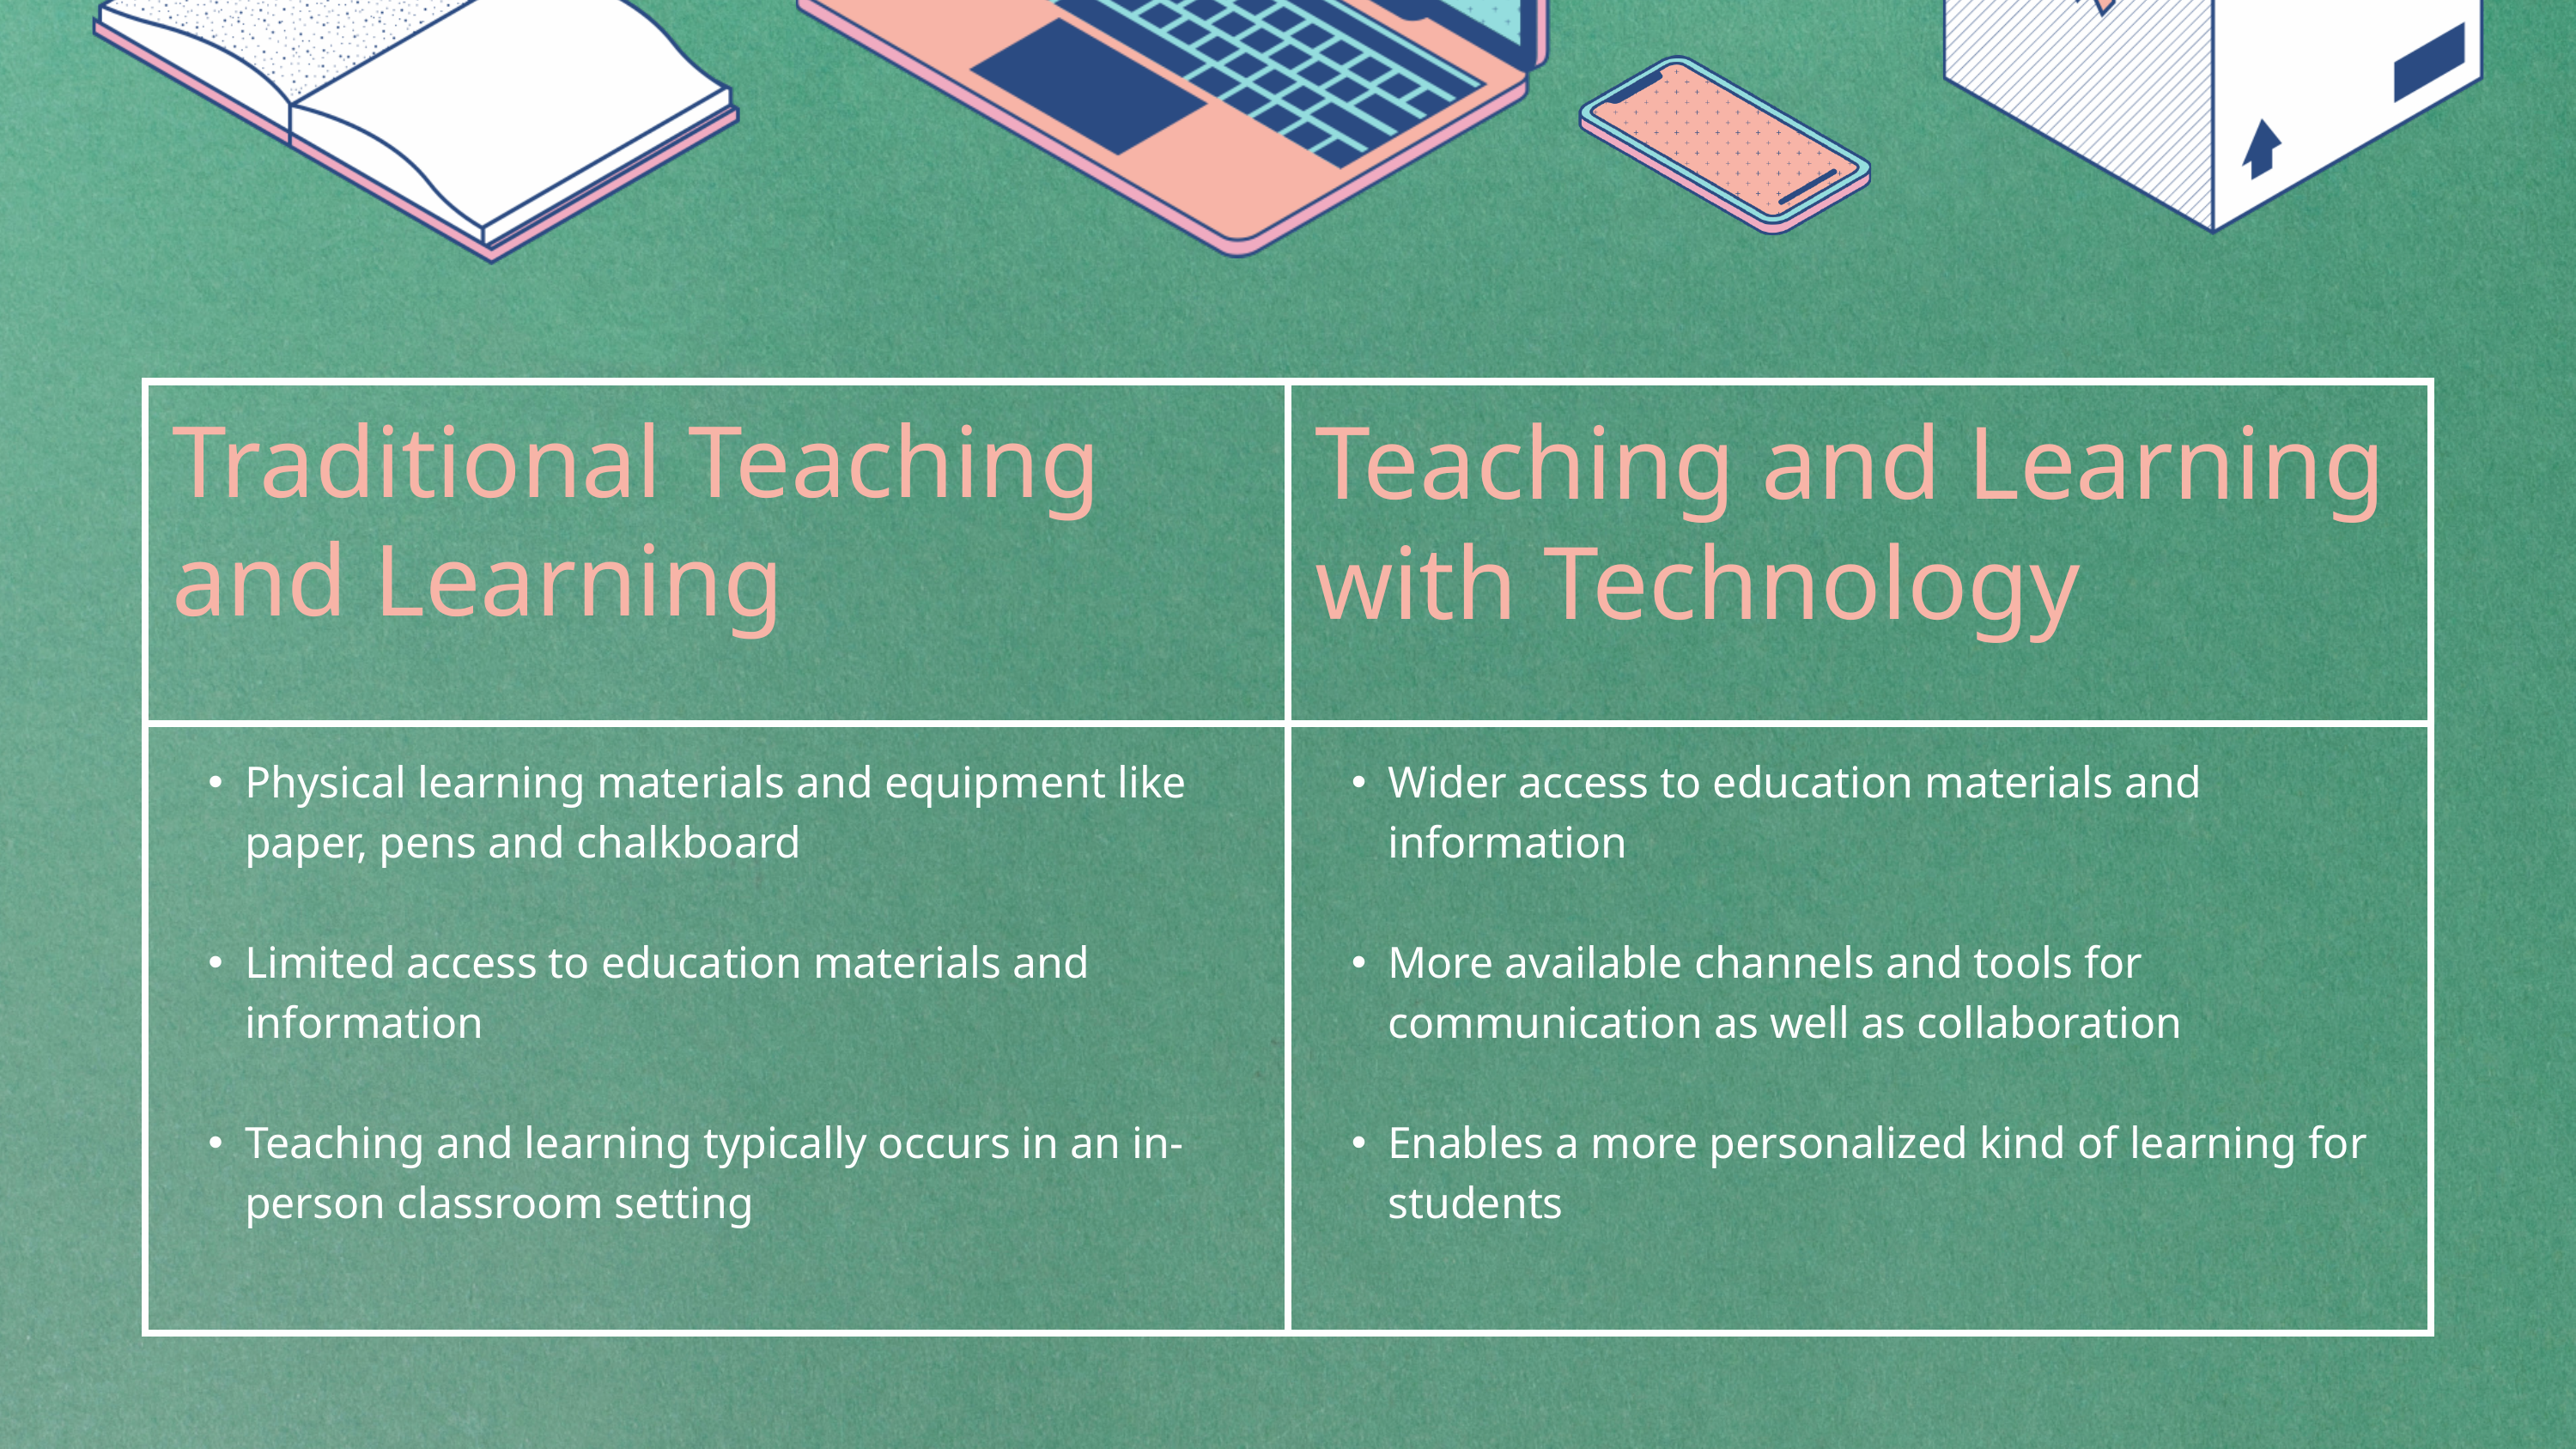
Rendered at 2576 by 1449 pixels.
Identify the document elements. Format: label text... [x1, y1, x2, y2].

table_header Traditional Teaching and Learning [149, 385, 1285, 720]
text_box [1578, 55, 1872, 235]
table_cell Wider access to education materials and information More available channels and tools for communication as well as collaboration Enables a more personalized kind of learning for students [1291, 727, 2427, 1330]
text_box [92, 0, 740, 265]
text_box [1942, 0, 2484, 235]
table_cell Physical learning materials and equipment like paper, pens and chalkboard Limited access to education materials and information Teaching and learning typically occurs in an in-person classroom setting [149, 727, 1285, 1330]
table_header Teaching and Learning with Technology [1291, 385, 2427, 720]
text_box [0, 0, 2576, 1449]
text_box [795, 0, 1551, 258]
